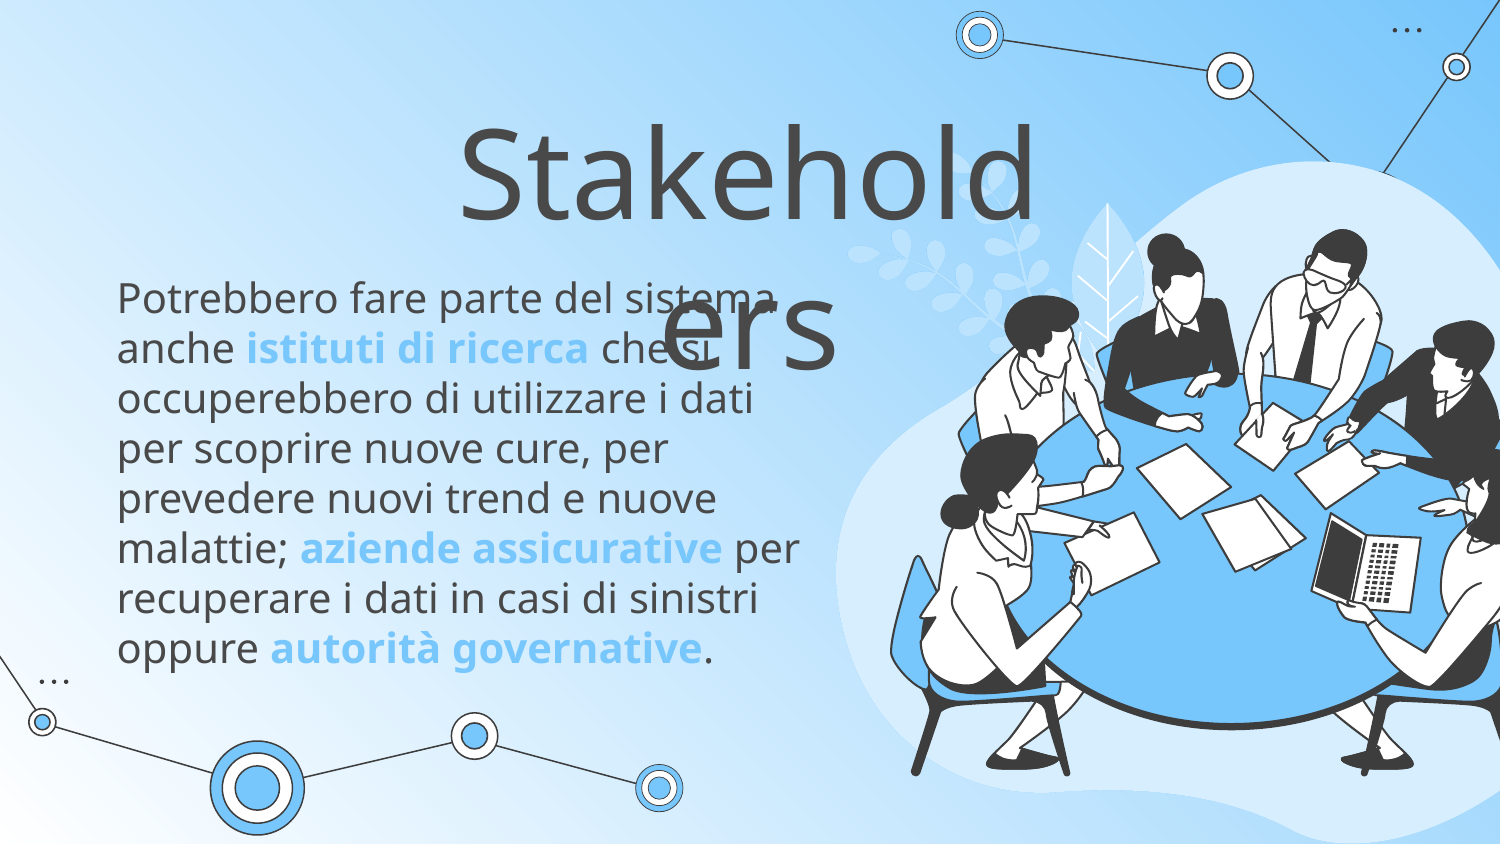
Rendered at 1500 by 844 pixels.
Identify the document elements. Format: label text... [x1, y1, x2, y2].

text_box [817, 152, 1500, 844]
text_box Potrebbero fare parte del sistema anche istituti di ricerca che si occuperebbero di utilizzare i dati per scoprire nuove cure, per prevedere nuovi trend e nuove malattie; aziende assicurative per recuperare i dati in casi di sinistri oppure autorità governative. [101, 264, 812, 680]
title Stakeholders [411, 79, 1088, 264]
